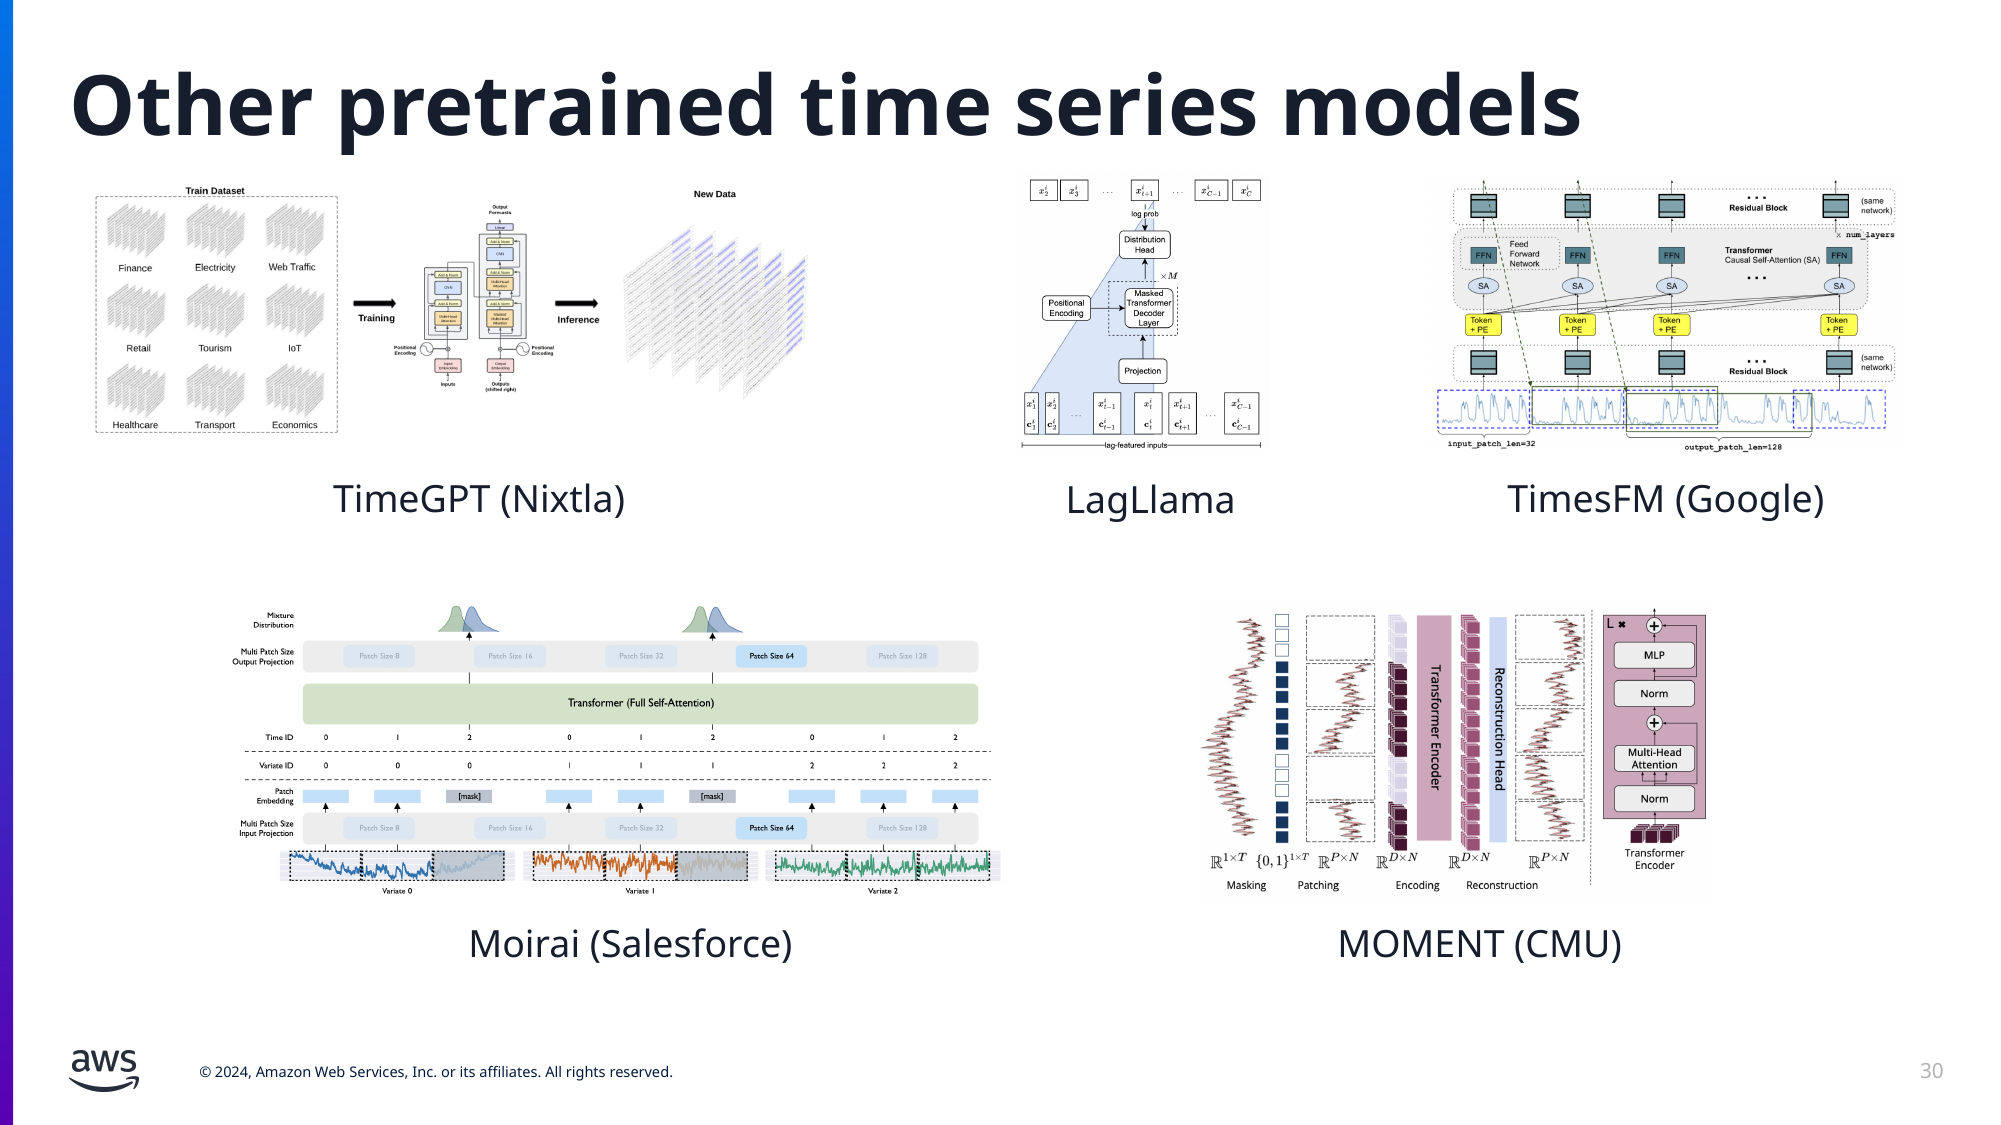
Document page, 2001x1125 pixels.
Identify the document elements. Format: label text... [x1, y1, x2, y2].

slide_number 30 [1493, 1041, 1944, 1102]
picture [1425, 171, 1907, 454]
picture [1012, 170, 1270, 454]
title Other pretrained time series models [69, 56, 1944, 163]
picture [85, 170, 814, 454]
text_box MOMENT (CMU) [1337, 912, 1622, 973]
text_box Moirai (Salesforce) [468, 912, 793, 973]
text_box TimeGPT (Nixtla) [332, 467, 626, 528]
picture [69, 1050, 139, 1092]
text_box LagLlama [1065, 468, 1236, 528]
picture [225, 596, 1012, 901]
text_box TimesFM (Google) [1507, 467, 1825, 528]
picture [1195, 599, 1717, 904]
